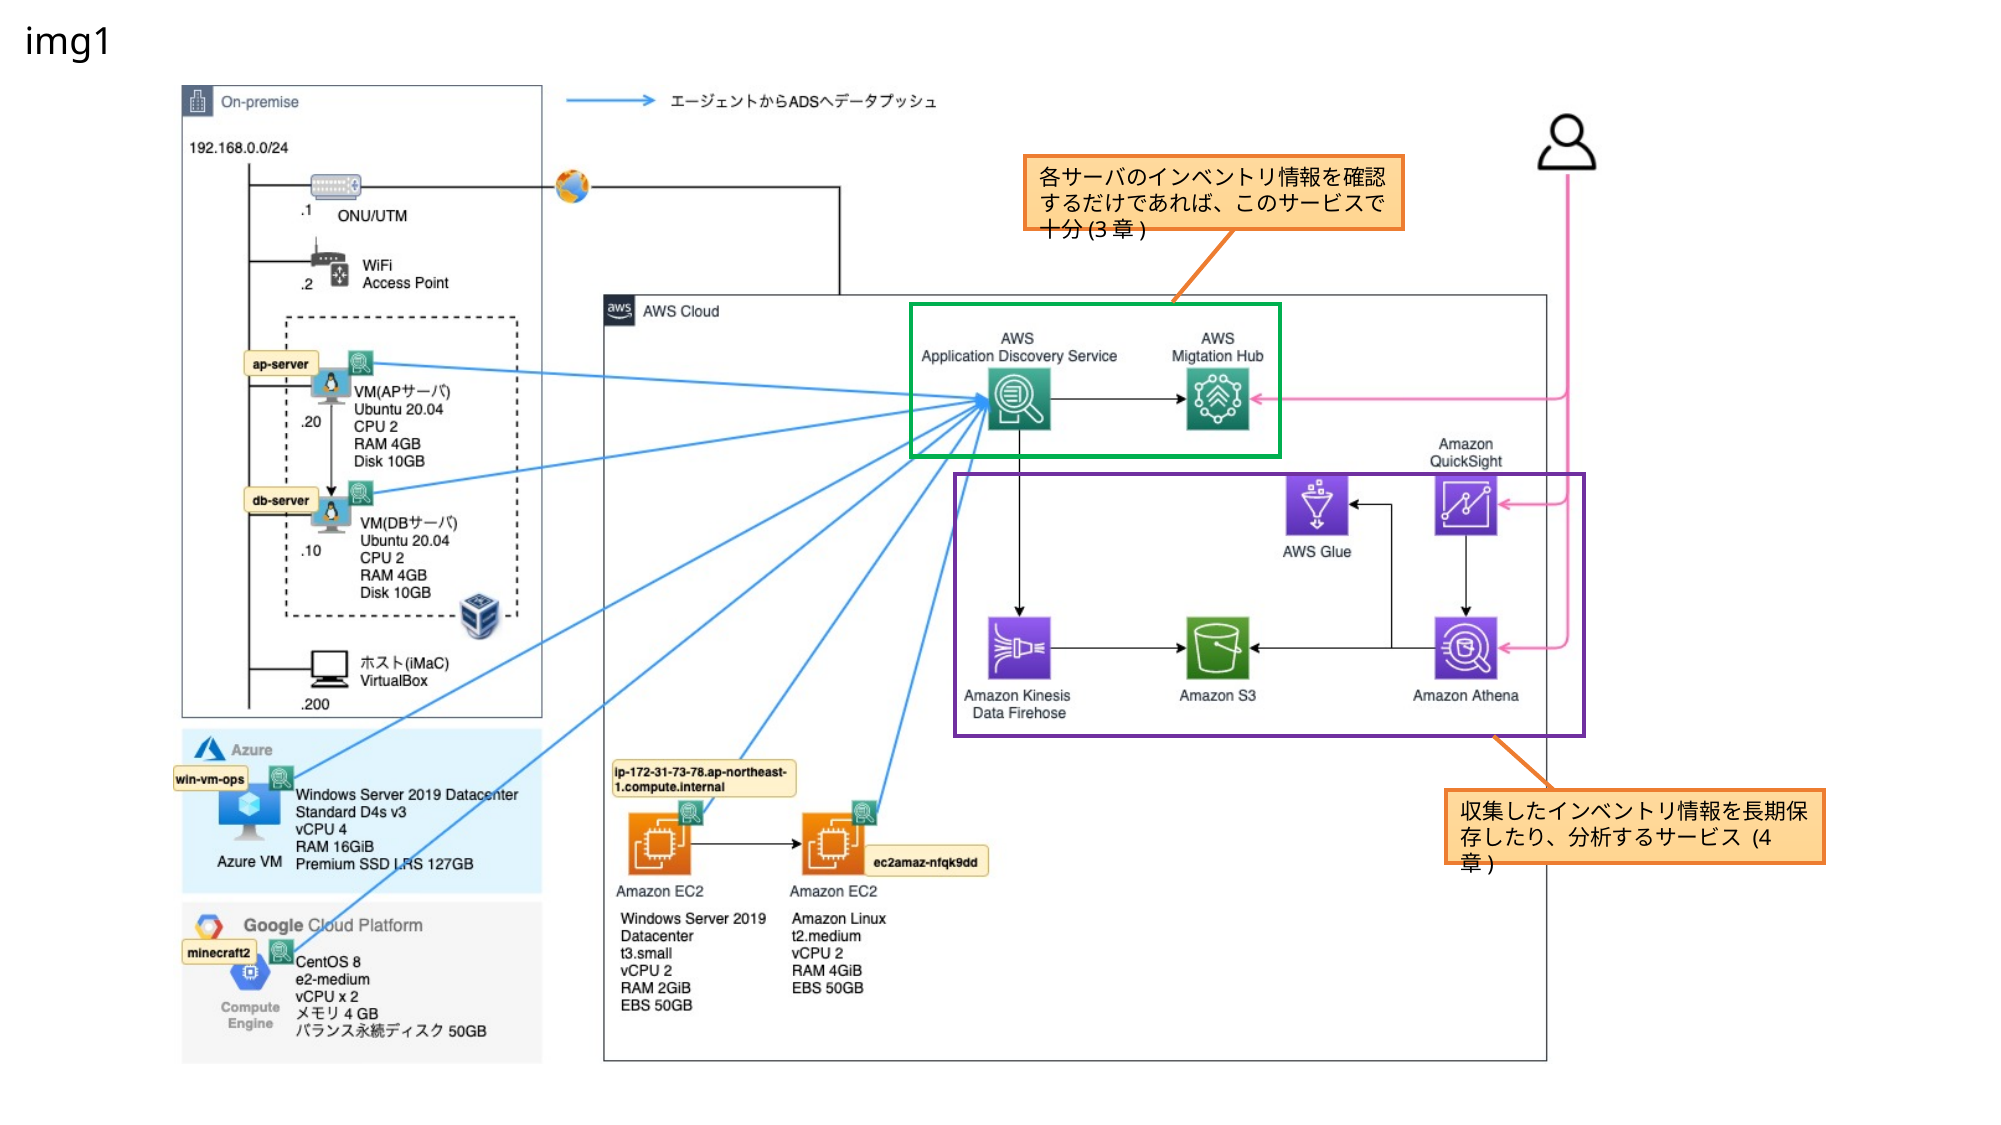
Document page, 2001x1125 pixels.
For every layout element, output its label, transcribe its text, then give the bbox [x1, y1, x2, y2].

text_box 収集したインベントリ情報を長期保存したり、分析するサービス (4章) [1602, 790, 1824, 864]
picture [173, 85, 1602, 1064]
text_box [1493, 735, 1554, 791]
text_box img1 [9, 9, 148, 70]
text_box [1172, 229, 1235, 303]
